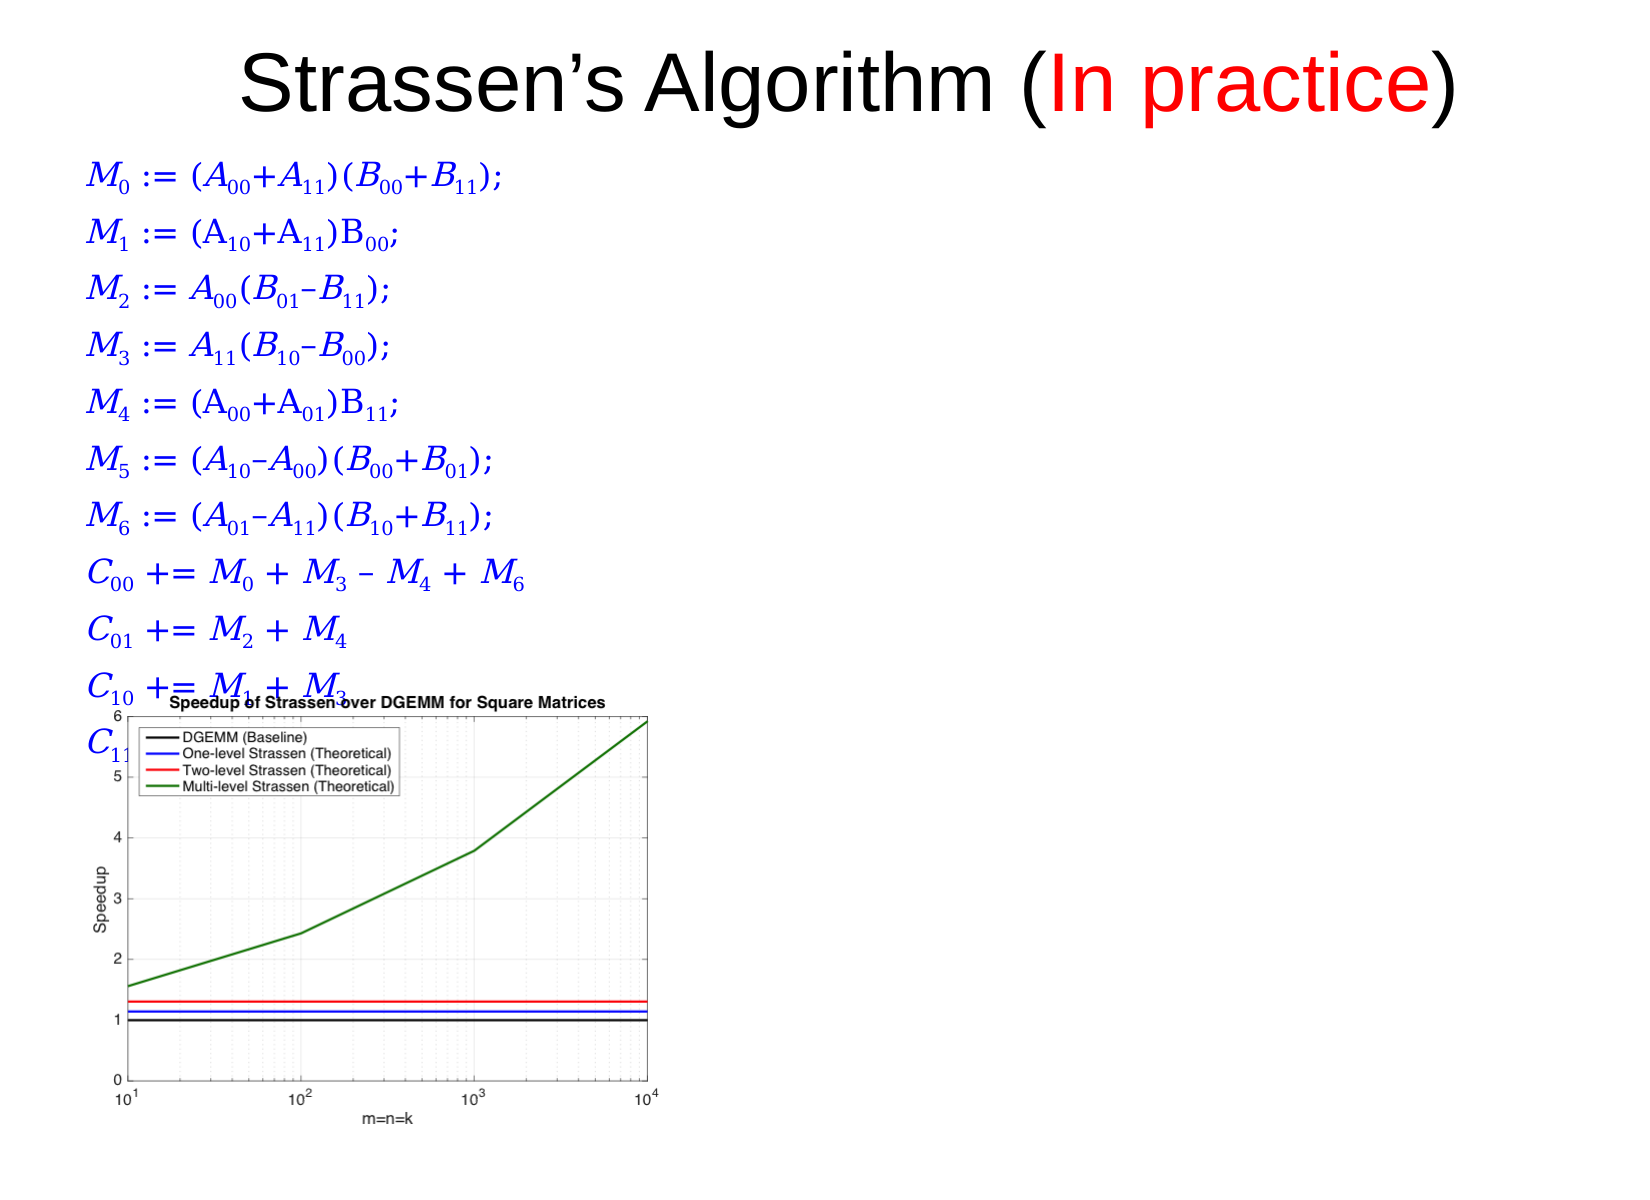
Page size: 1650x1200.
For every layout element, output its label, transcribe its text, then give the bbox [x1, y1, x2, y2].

text_box M0 := (A00+A11)(B00+B11); M1 := (A10+A11)B00; M2 := A00(B01–B11); M3 := A11(B10–B00); M4 := (A00+A01)B11; M5 := (A10–A00)(B00+B01); M6 := (A01–A11)(B10+B11); C00 += M0 + M3 – M4 + M6 C01 += M2 + M4 C10 += M1 + M3 C11 += M0 – M1 + M2 + M5 [69, 134, 575, 681]
text_box Strassen’s Algorithm (In practice) [106, 0, 1592, 179]
picture [40, 682, 712, 1132]
